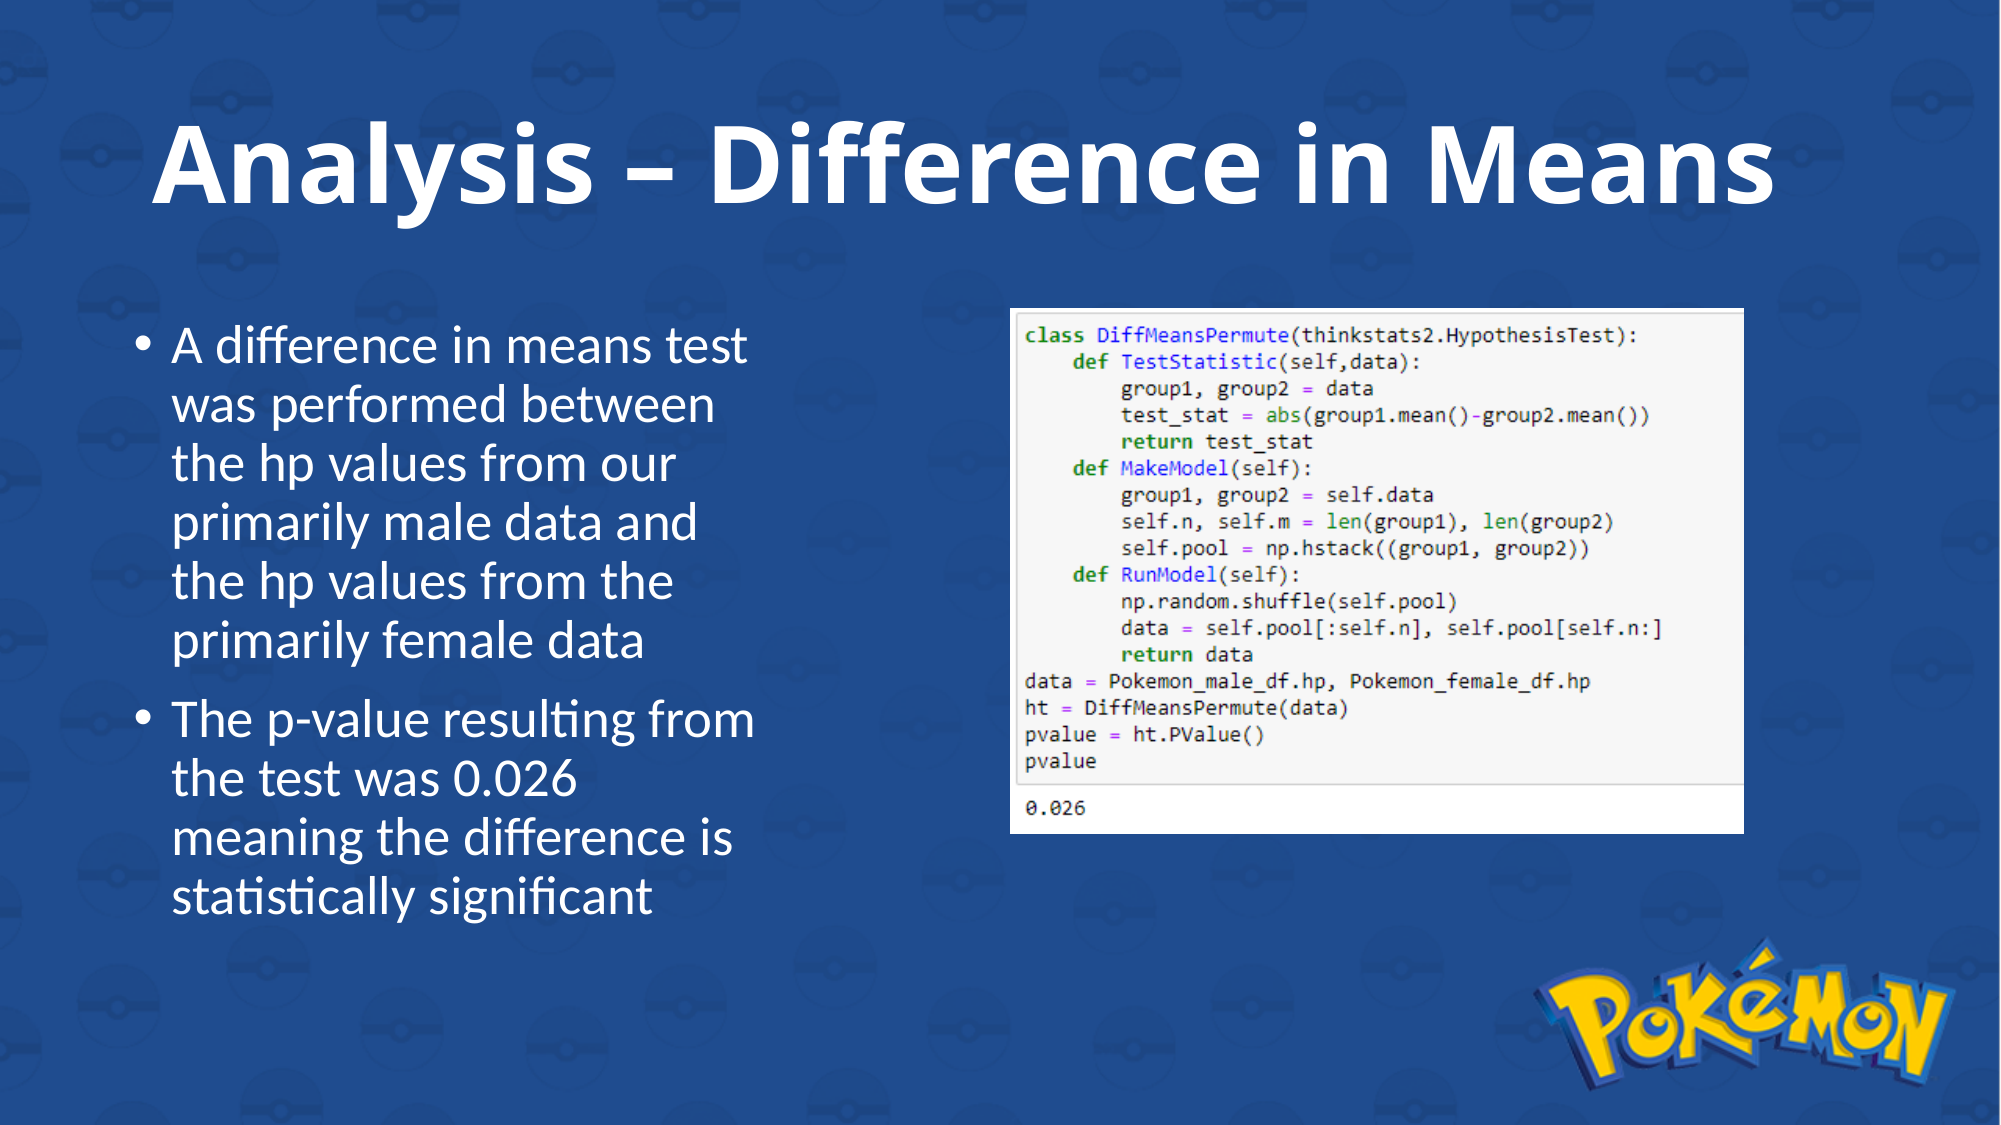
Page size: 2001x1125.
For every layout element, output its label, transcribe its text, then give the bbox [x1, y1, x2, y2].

title Analysis – Difference in Means [137, 59, 1863, 278]
picture [0, 0, 2001, 1125]
text_box A difference in means test was performed between the hp values from our primarily male data and the hp values from the primarily female data The p-value resulting from the test was 0.026 meaning the difference is statistically significant [118, 309, 779, 946]
